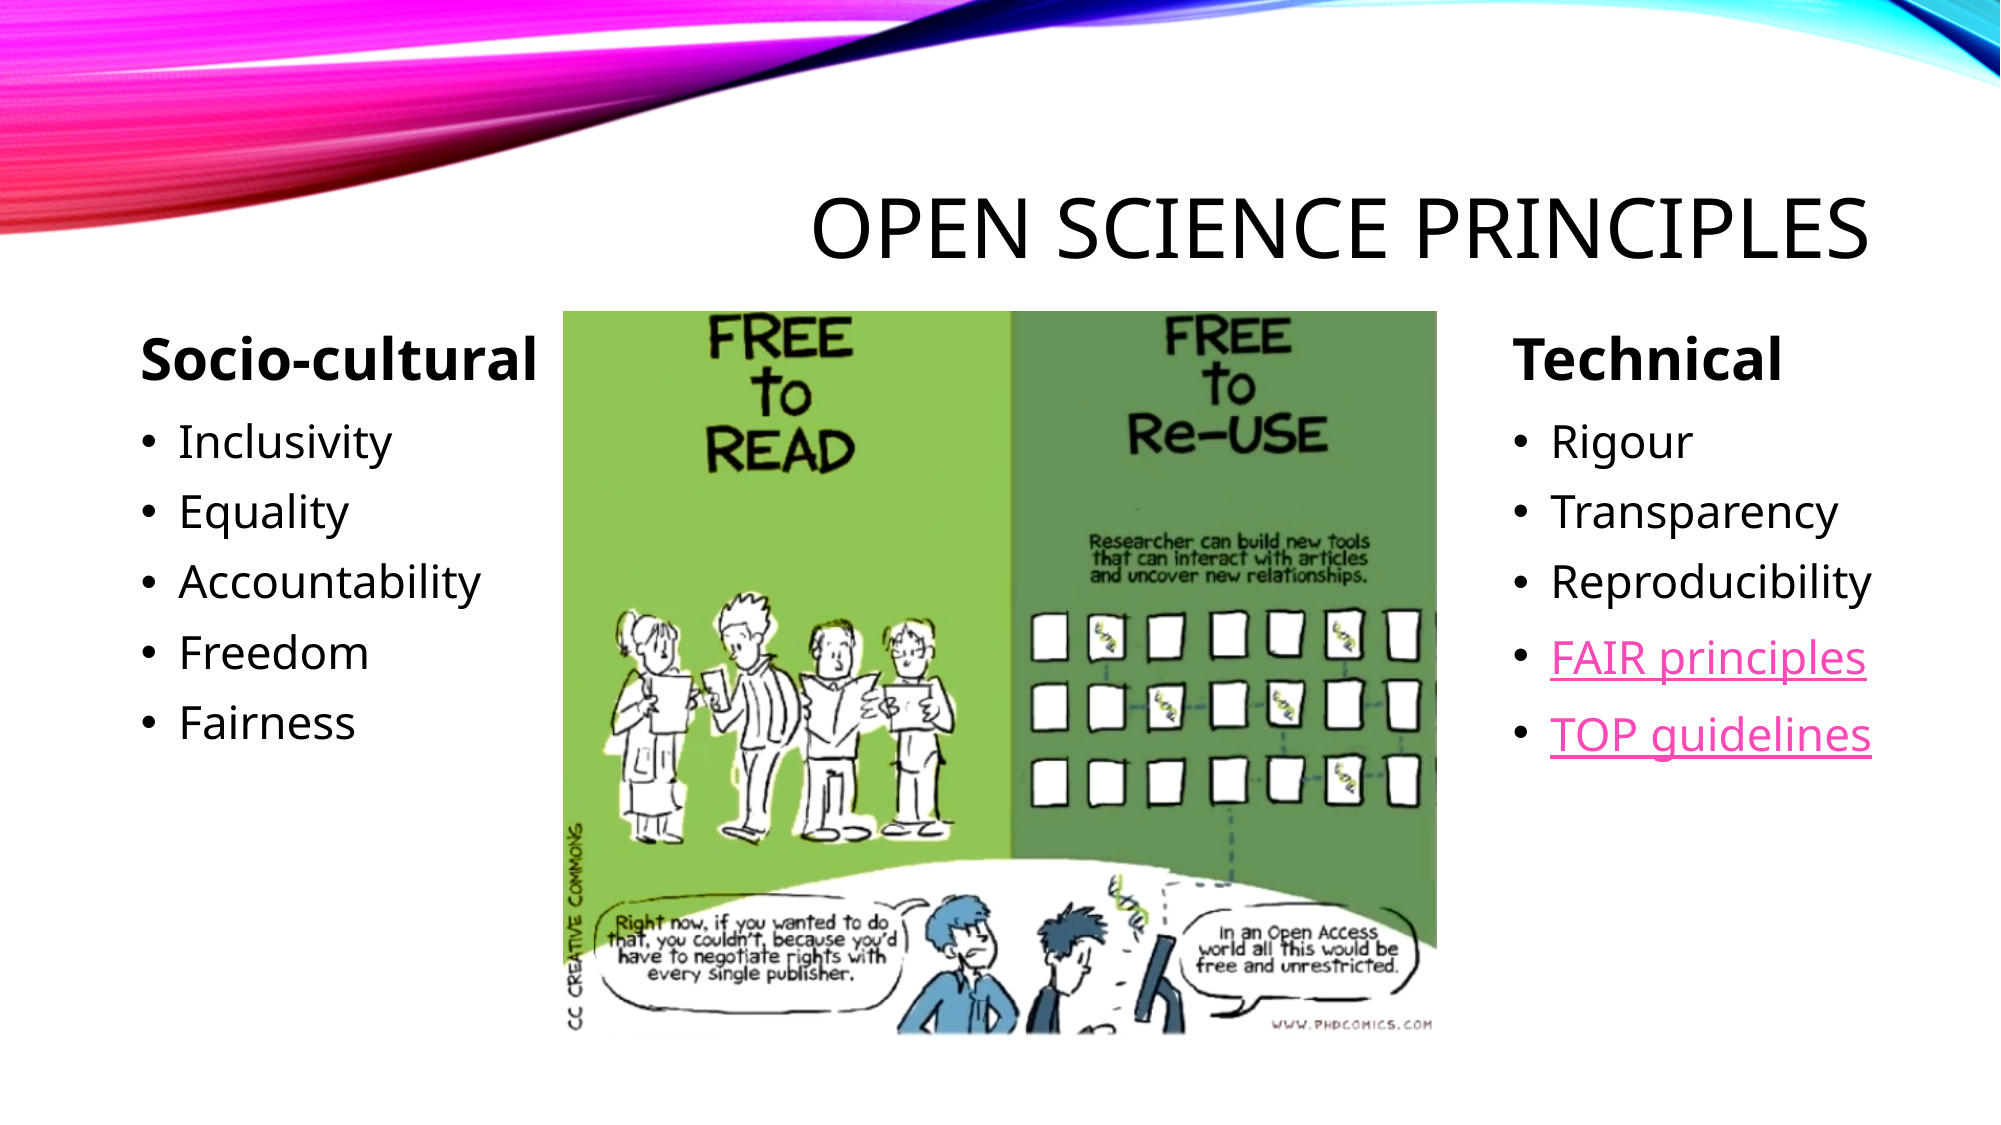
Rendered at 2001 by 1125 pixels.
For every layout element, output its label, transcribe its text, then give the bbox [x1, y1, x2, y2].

picture [1910, 0, 2000, 45]
list Technical [1497, 281, 2000, 402]
picture [563, 311, 1437, 1038]
title Open Science principles [474, 125, 1888, 338]
picture [1890, 0, 2000, 75]
list Socio-cultural [125, 281, 861, 402]
list Rigour Transparency Reproducibility FAIR principles TOP guidelines [1497, 411, 2000, 1013]
list Inclusivity Equality Accountability Freedom Fairness [125, 411, 563, 1013]
picture [0, 0, 2000, 237]
